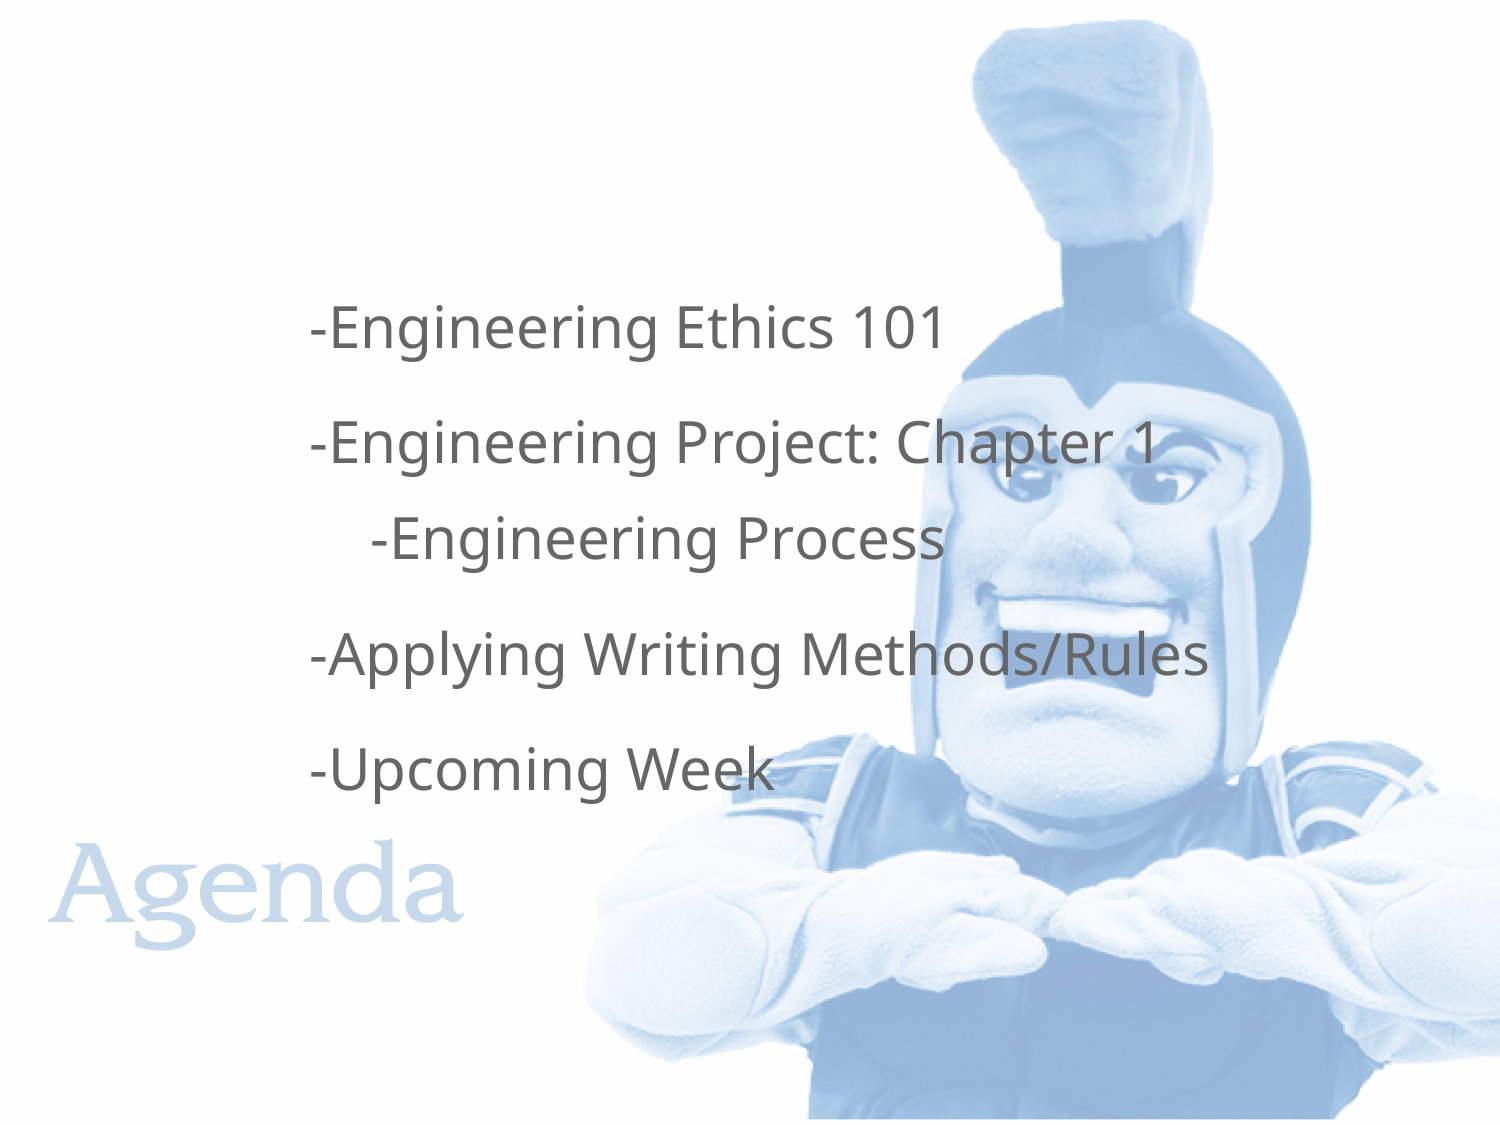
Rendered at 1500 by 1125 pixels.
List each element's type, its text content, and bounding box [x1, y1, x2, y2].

list -Engineering Ethics 101 -Engineering Project: Chapter 1 -Engineering Process -Applying Writing Methods/Rules -Upcoming Week [294, 262, 1347, 857]
picture [0, 0, 1500, 1125]
